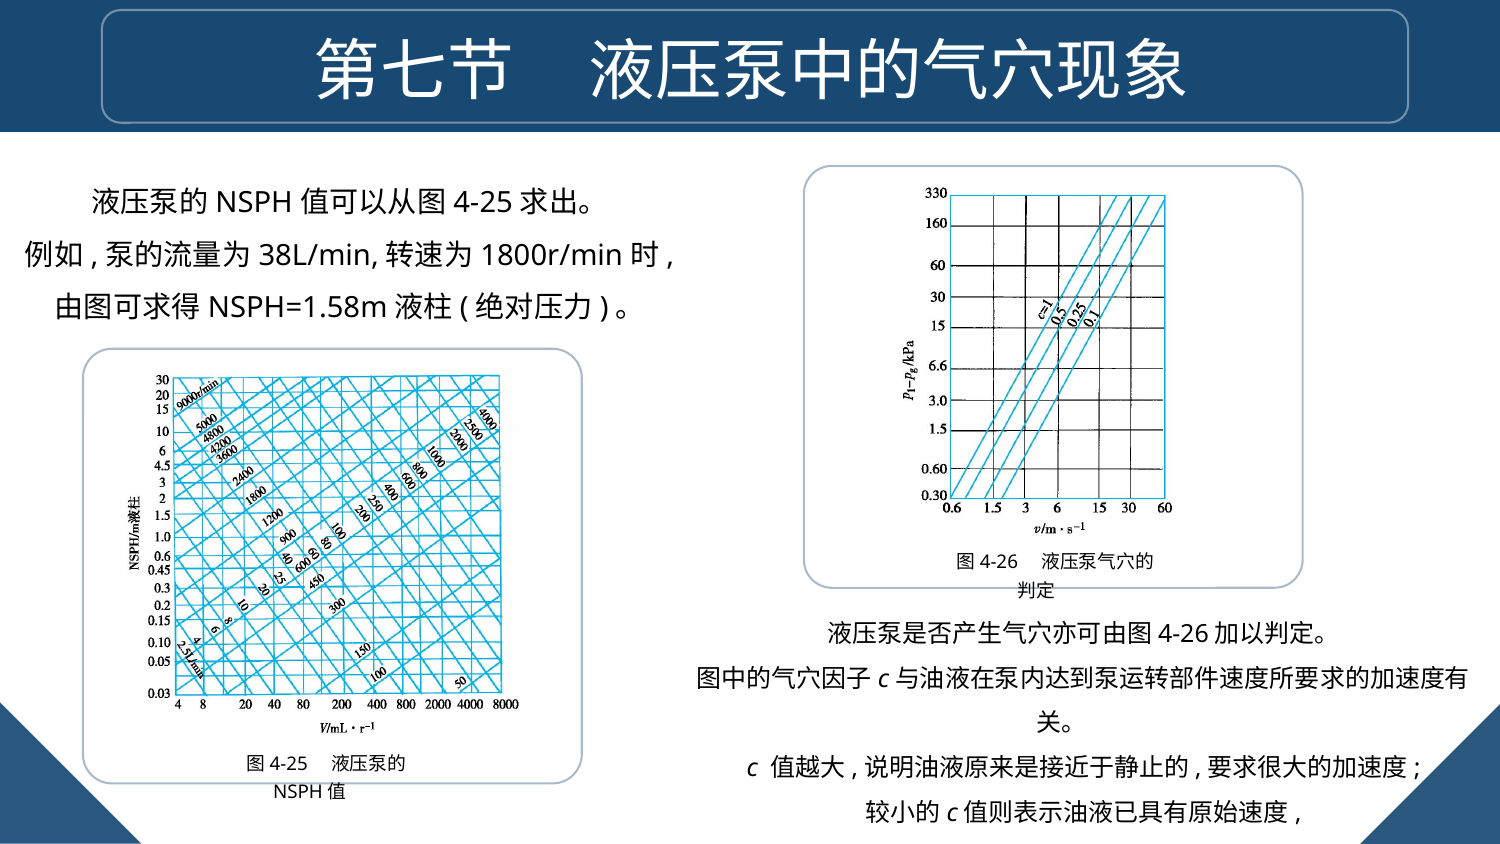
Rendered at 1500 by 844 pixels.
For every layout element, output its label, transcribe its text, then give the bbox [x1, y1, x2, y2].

picture [895, 172, 1178, 545]
text_box [1358, 702, 1500, 844]
text_box [100, 8, 1410, 124]
text_box [802, 164, 1304, 589]
text_box 图4-26 液压泵气穴的判定 [904, 545, 1169, 581]
picture [111, 359, 521, 743]
text_box 液压泵是否产生气穴亦可由图4-26加以判定。 图中的气穴因子c与油液在泵内达到泵运转部件速度所要求的加速度有关。 c 值越大,说明油液原来是接近于静止的,要求很大的加速度; 较小的c值则表示油液已具有原始速度, 因而意味着不太容易产生气穴。 [627, 594, 1496, 844]
text_box 第七节 液压泵中的气穴现象 [125, 20, 1379, 115]
text_box 液压泵的NSPH值可以从图4-25求出。 例如,泵的流量为38L/min,转速为1800r/min时, 由图可求得NSPH=1.58m液柱(绝对压力)。 [0, 158, 725, 331]
text_box [81, 347, 583, 785]
text_box [0, 700, 144, 844]
text_box 图4-25 液压泵的NSPH值 [176, 743, 444, 782]
